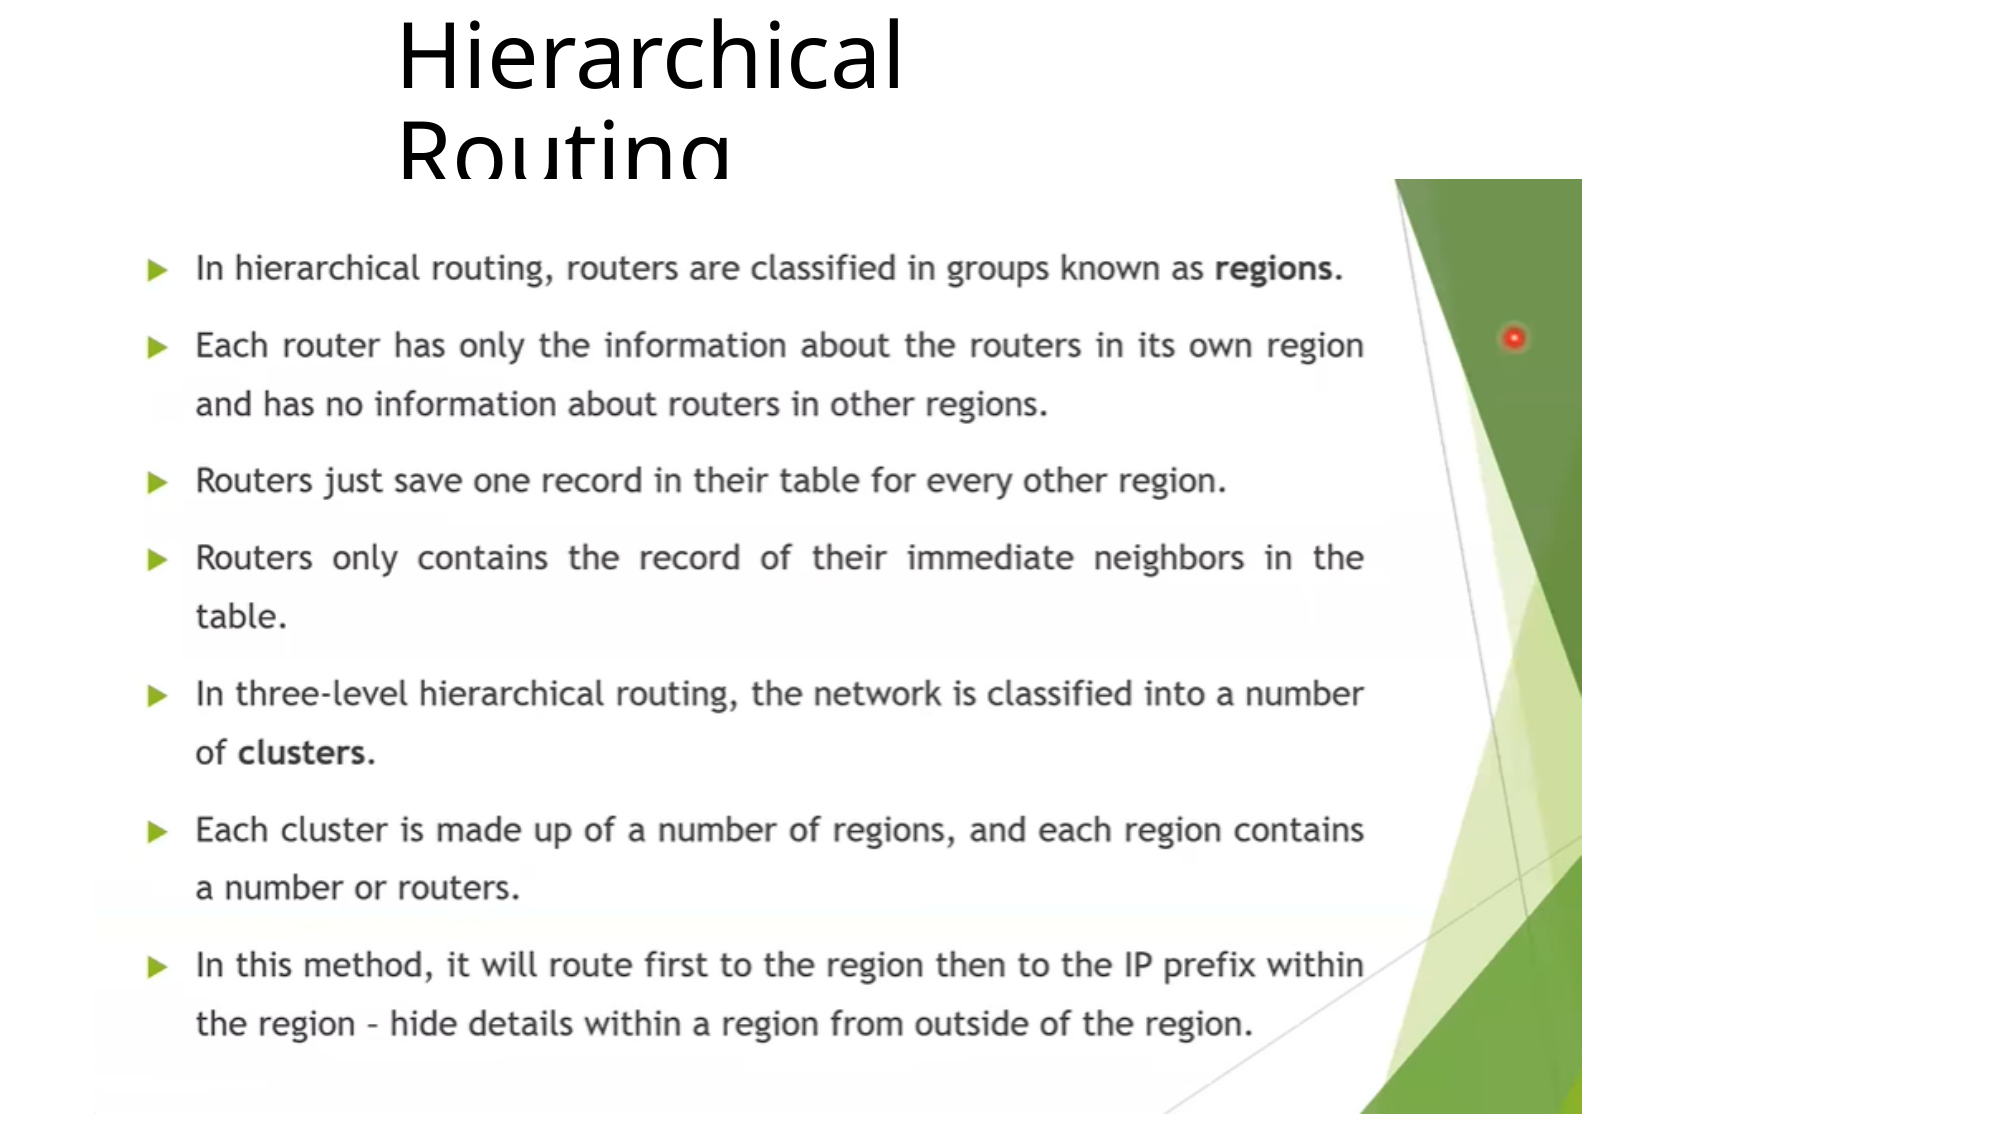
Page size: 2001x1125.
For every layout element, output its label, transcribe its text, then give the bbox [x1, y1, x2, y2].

title Hierarchical Routing [380, 0, 1244, 179]
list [94, 179, 1582, 1114]
